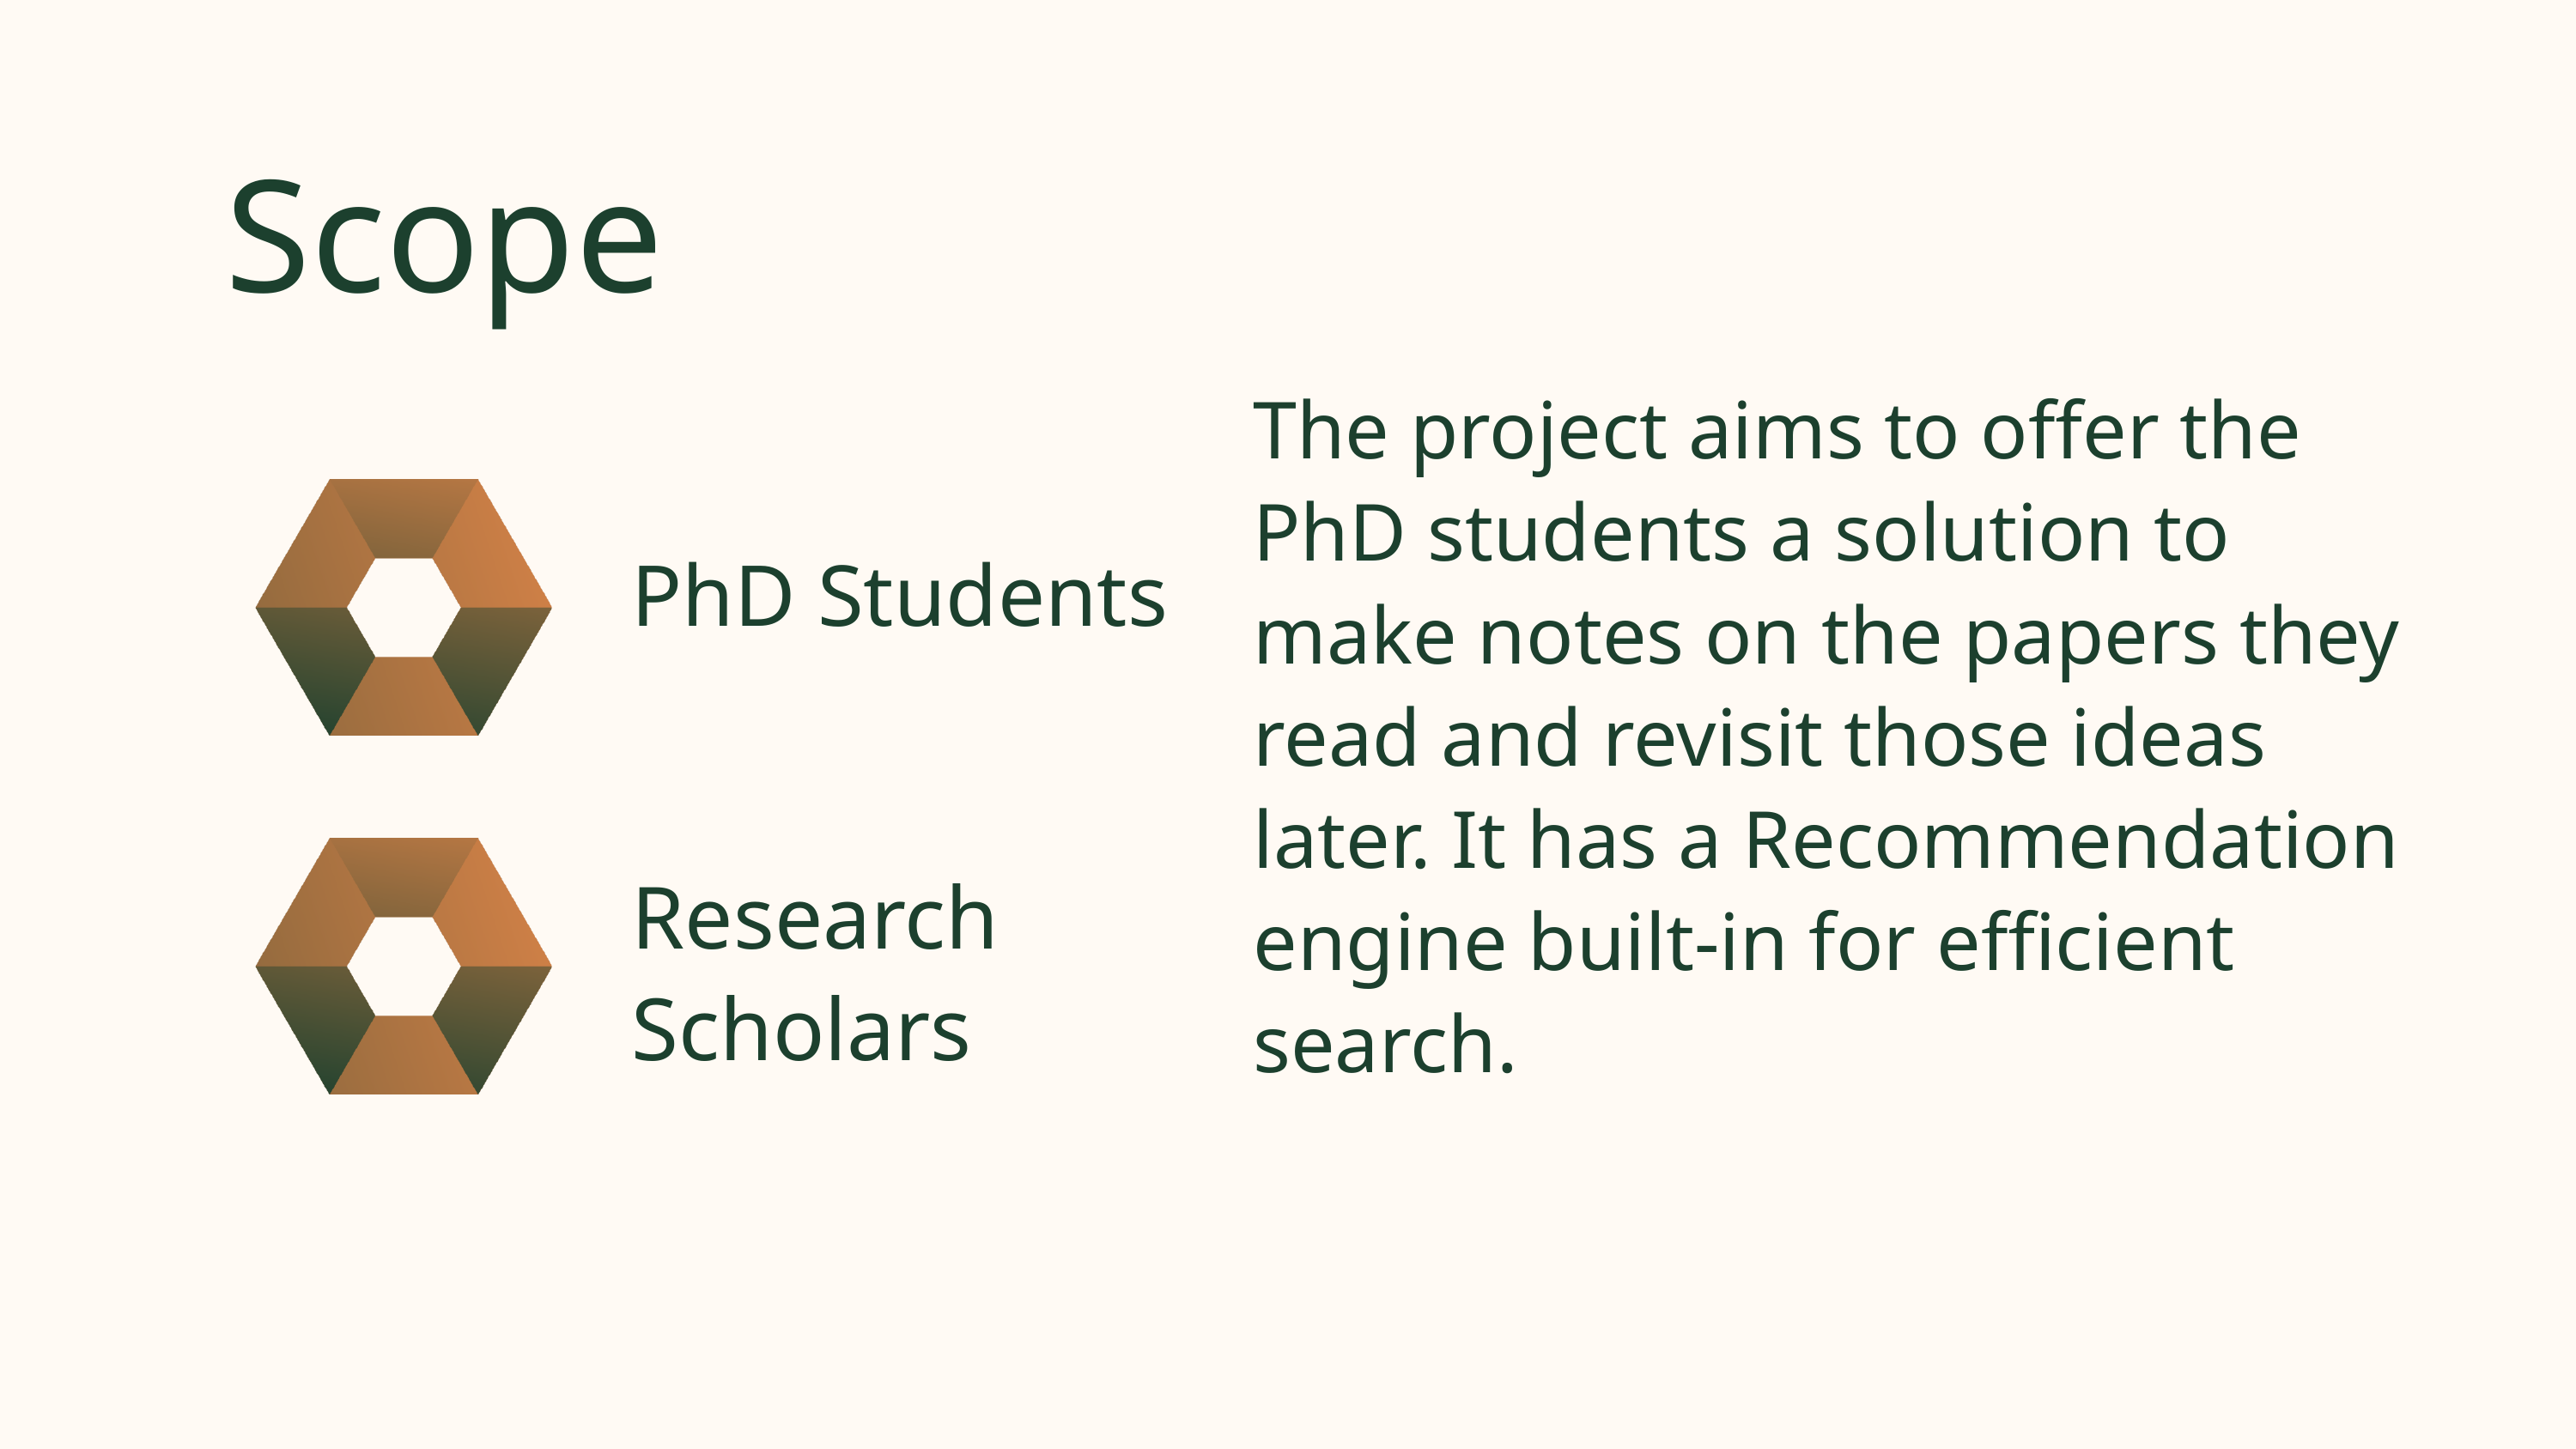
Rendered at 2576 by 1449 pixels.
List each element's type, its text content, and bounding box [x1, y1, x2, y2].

text_box [255, 838, 552, 1094]
text_box The project aims to offer the PhD students a solution to make notes on the papers they read and revisit those ideas later. It has a Recommendation engine built-in for efficient search. [1253, 372, 2432, 1089]
text_box PhD Students [631, 534, 1173, 644]
text_box [255, 479, 552, 736]
text_box Research Scholars [631, 854, 1173, 1078]
text_box Scope [225, 136, 1804, 324]
